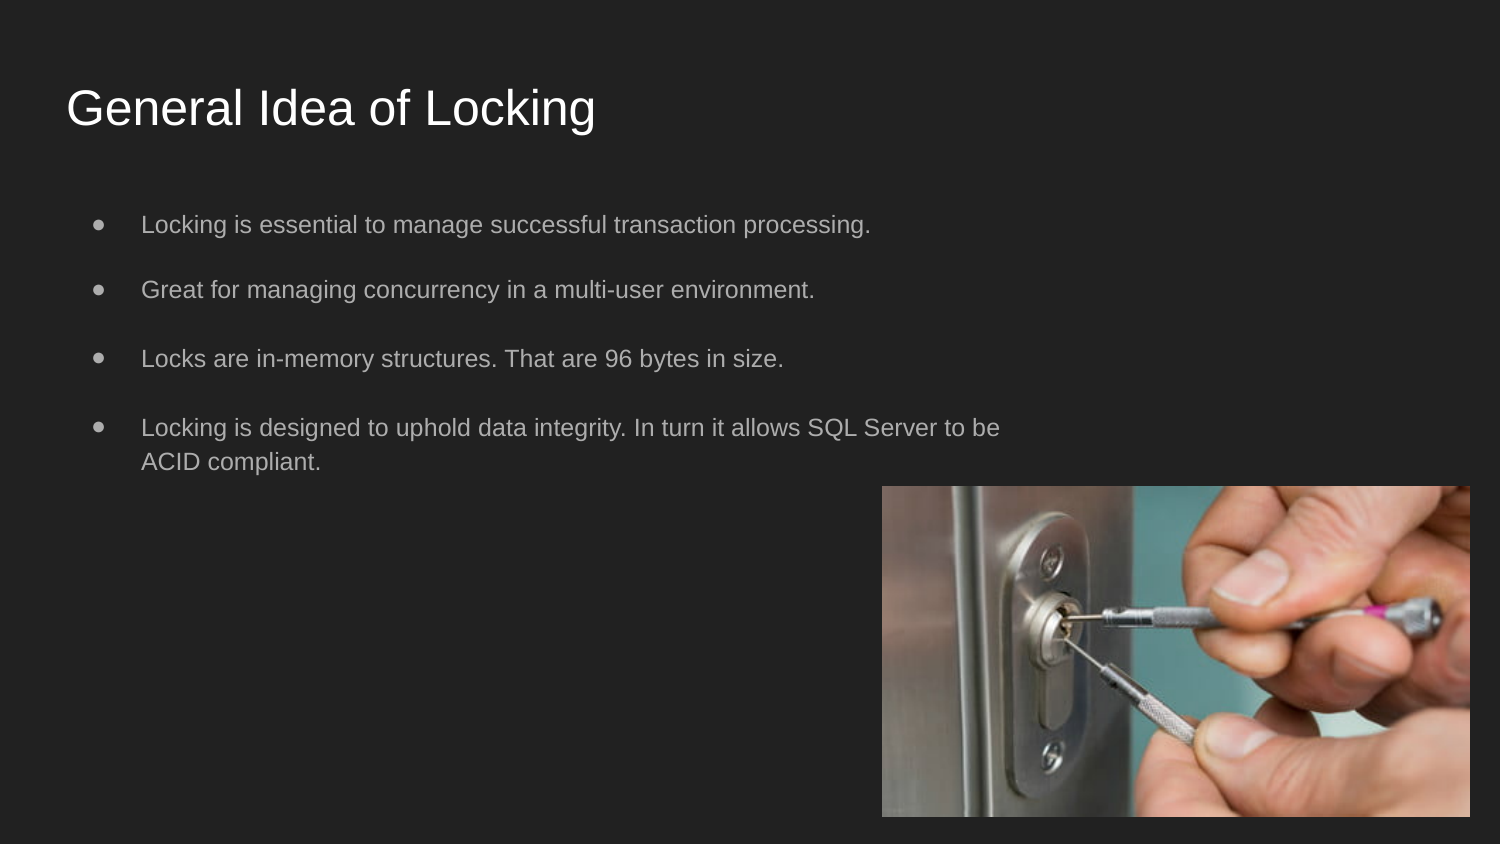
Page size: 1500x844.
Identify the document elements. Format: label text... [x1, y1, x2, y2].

picture [882, 485, 1470, 817]
title General Idea of Locking [51, 26, 786, 151]
list Locking is essential to manage successful transaction processing. Great for managing concurrency in a multi-user environment. Locks are in-memory structures. That are 96 bytes in size. Locking is designed to uphold data integrity. In turn it allows SQL Server to be ACID compliant. [51, 189, 1048, 712]
